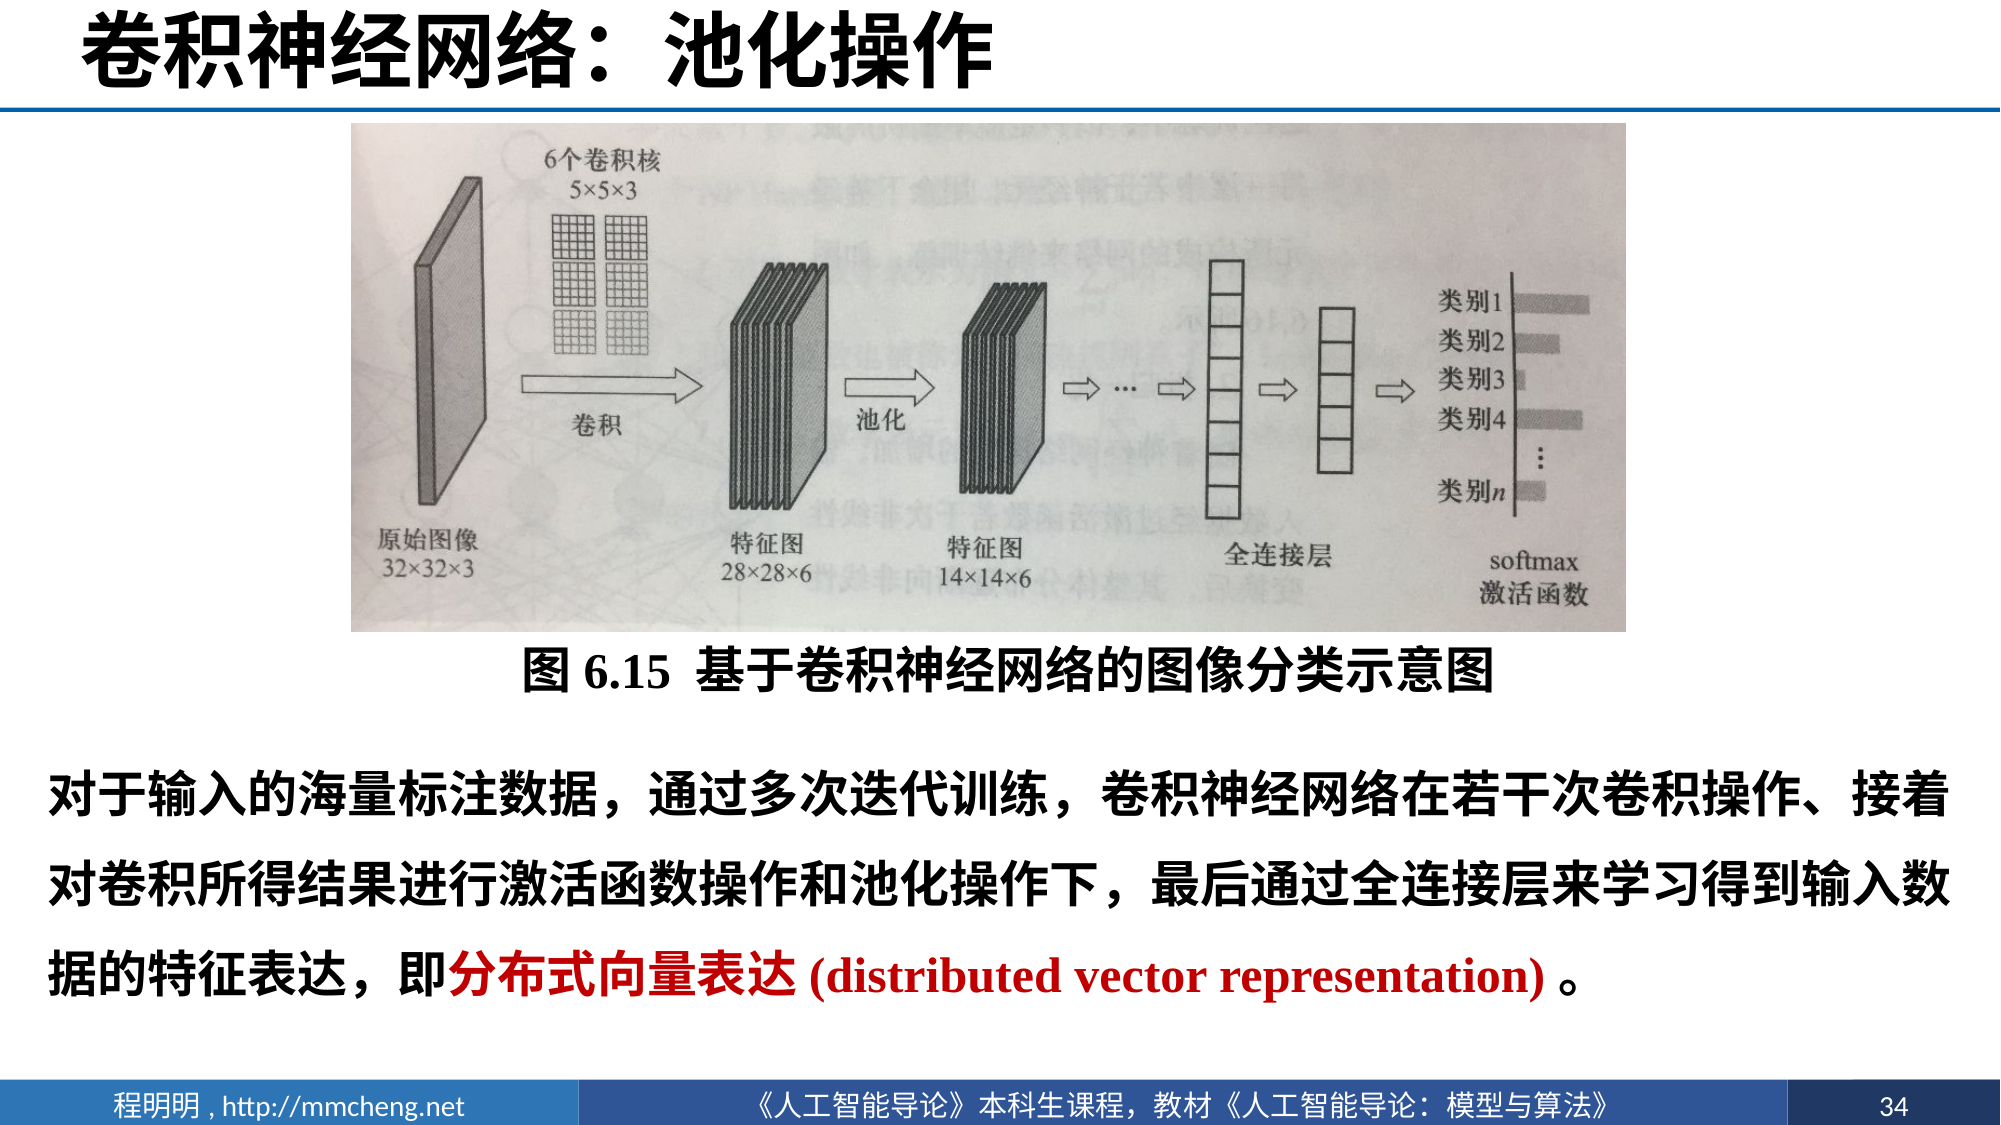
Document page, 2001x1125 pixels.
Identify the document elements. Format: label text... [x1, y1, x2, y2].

picture [351, 123, 1626, 632]
title 卷积神经网络：池化操作 [64, 0, 2000, 110]
text_box 对于输入的海量标注数据，通过多次迭代训练，卷积神经网络在若干次卷积操作、接着对卷积所得结果进行激活函数操作和池化操作下，最后通过全连接层来学习得到输入数据的特征表达，即分布式向量表达(distributed vector representation)。 [32, 725, 1968, 1011]
text_box 图6.15 基于卷积神经网络的图像分类示意图 [506, 631, 1681, 707]
